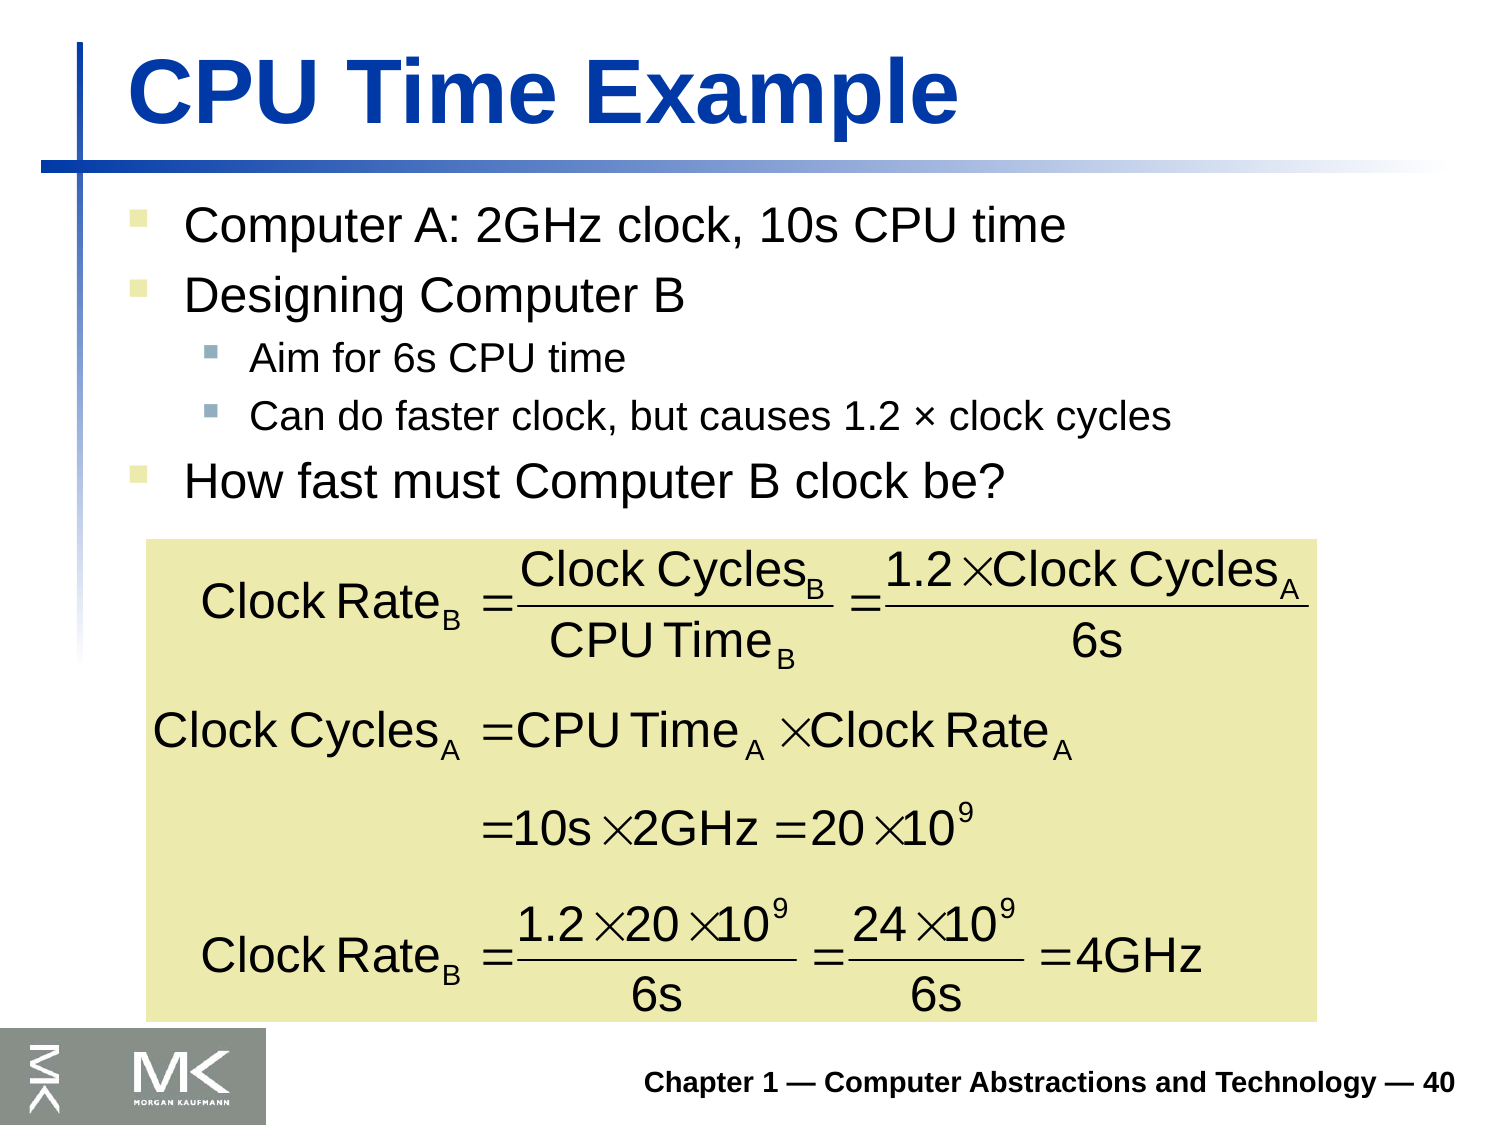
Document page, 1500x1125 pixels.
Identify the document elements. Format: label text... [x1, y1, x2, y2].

footer Chapter 1 — Computer Abstractions and Technology — 40 [277, 1046, 1471, 1106]
picture [0, 1028, 266, 1125]
title CPU Time Example [112, 23, 1468, 149]
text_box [146, 538, 1318, 1023]
list Computer A: 2GHz clock, 10s CPU time Designing Computer B Aim for 6s CPU time Can do faster clock, but causes 1.2 × clock cycles How fast must Computer B clock be? [112, 184, 1469, 664]
